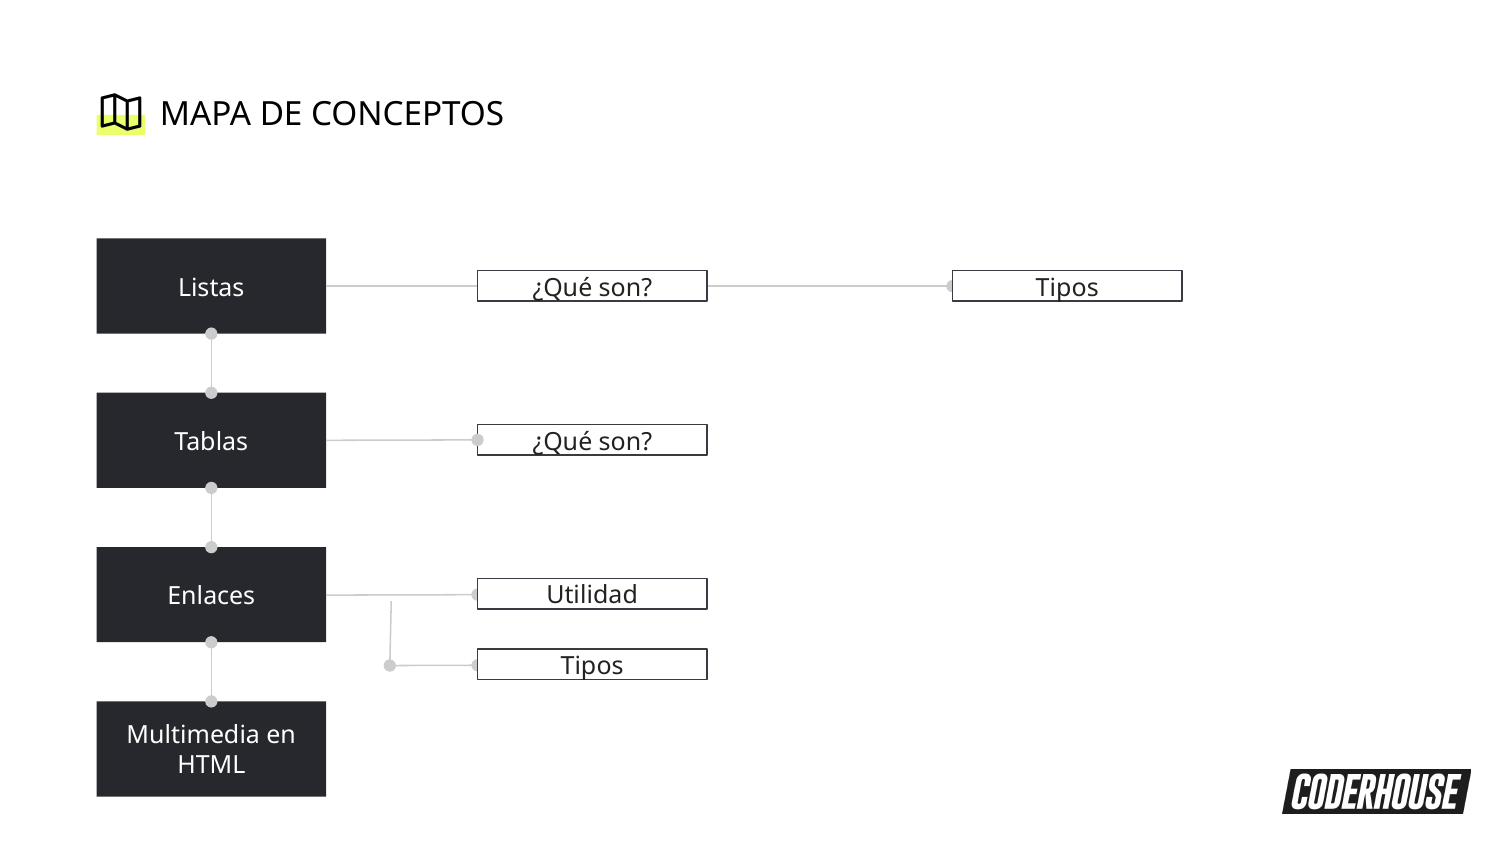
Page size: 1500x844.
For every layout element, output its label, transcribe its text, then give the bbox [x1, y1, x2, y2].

text_box Utilidad [477, 578, 708, 610]
text_box MAPA DE CONCEPTOS [145, 76, 549, 147]
text_box Tipos [952, 270, 1182, 302]
text_box Enlaces [96, 547, 327, 643]
text_box Tipos [477, 649, 708, 680]
text_box Multimedia en HTML [96, 701, 327, 797]
text_box Tablas [96, 392, 327, 488]
picture [1281, 769, 1471, 814]
text_box Listas [96, 238, 327, 334]
picture [95, 87, 146, 138]
text_box ¿Qué son? [477, 424, 708, 456]
text_box ¿Qué son? [477, 270, 708, 302]
